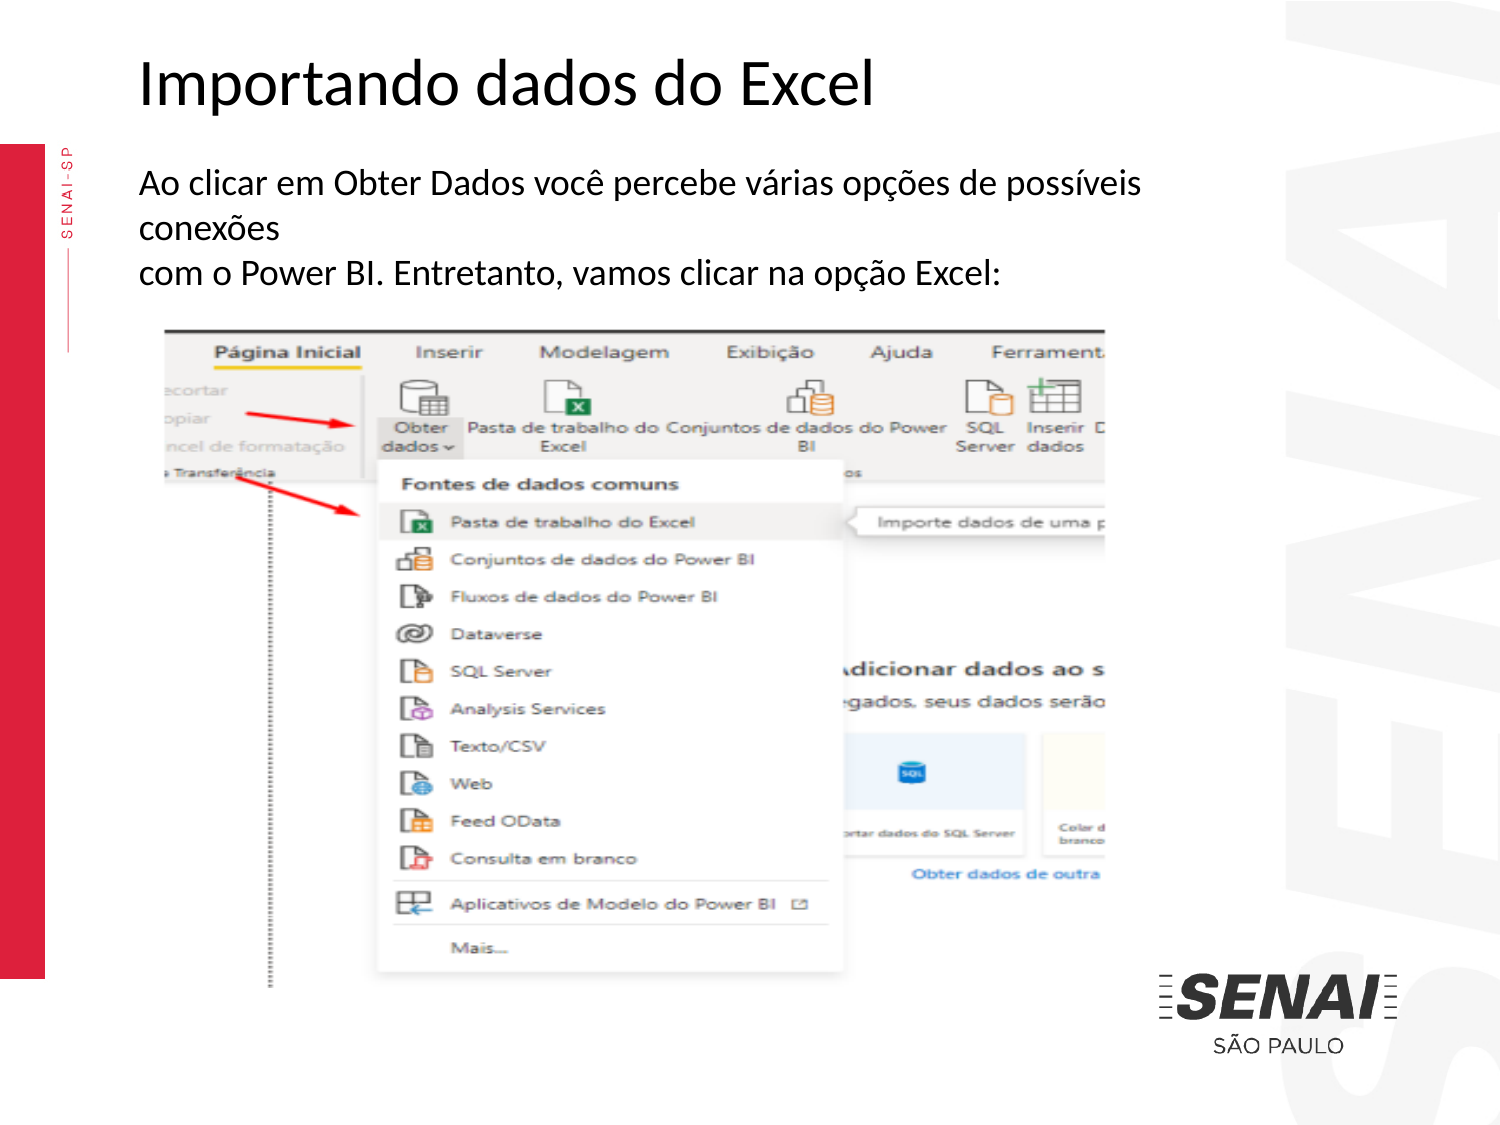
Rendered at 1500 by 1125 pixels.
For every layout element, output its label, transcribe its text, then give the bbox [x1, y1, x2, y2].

picture [0, 0, 1500, 1125]
text_box Ao clicar em Obter Dados você percebe várias opções de possíveis conexões com o Power BI. Entretanto, vamos clicar na opção Excel: [124, 150, 1292, 301]
text_box Importando dados do Excel [124, 31, 1315, 127]
